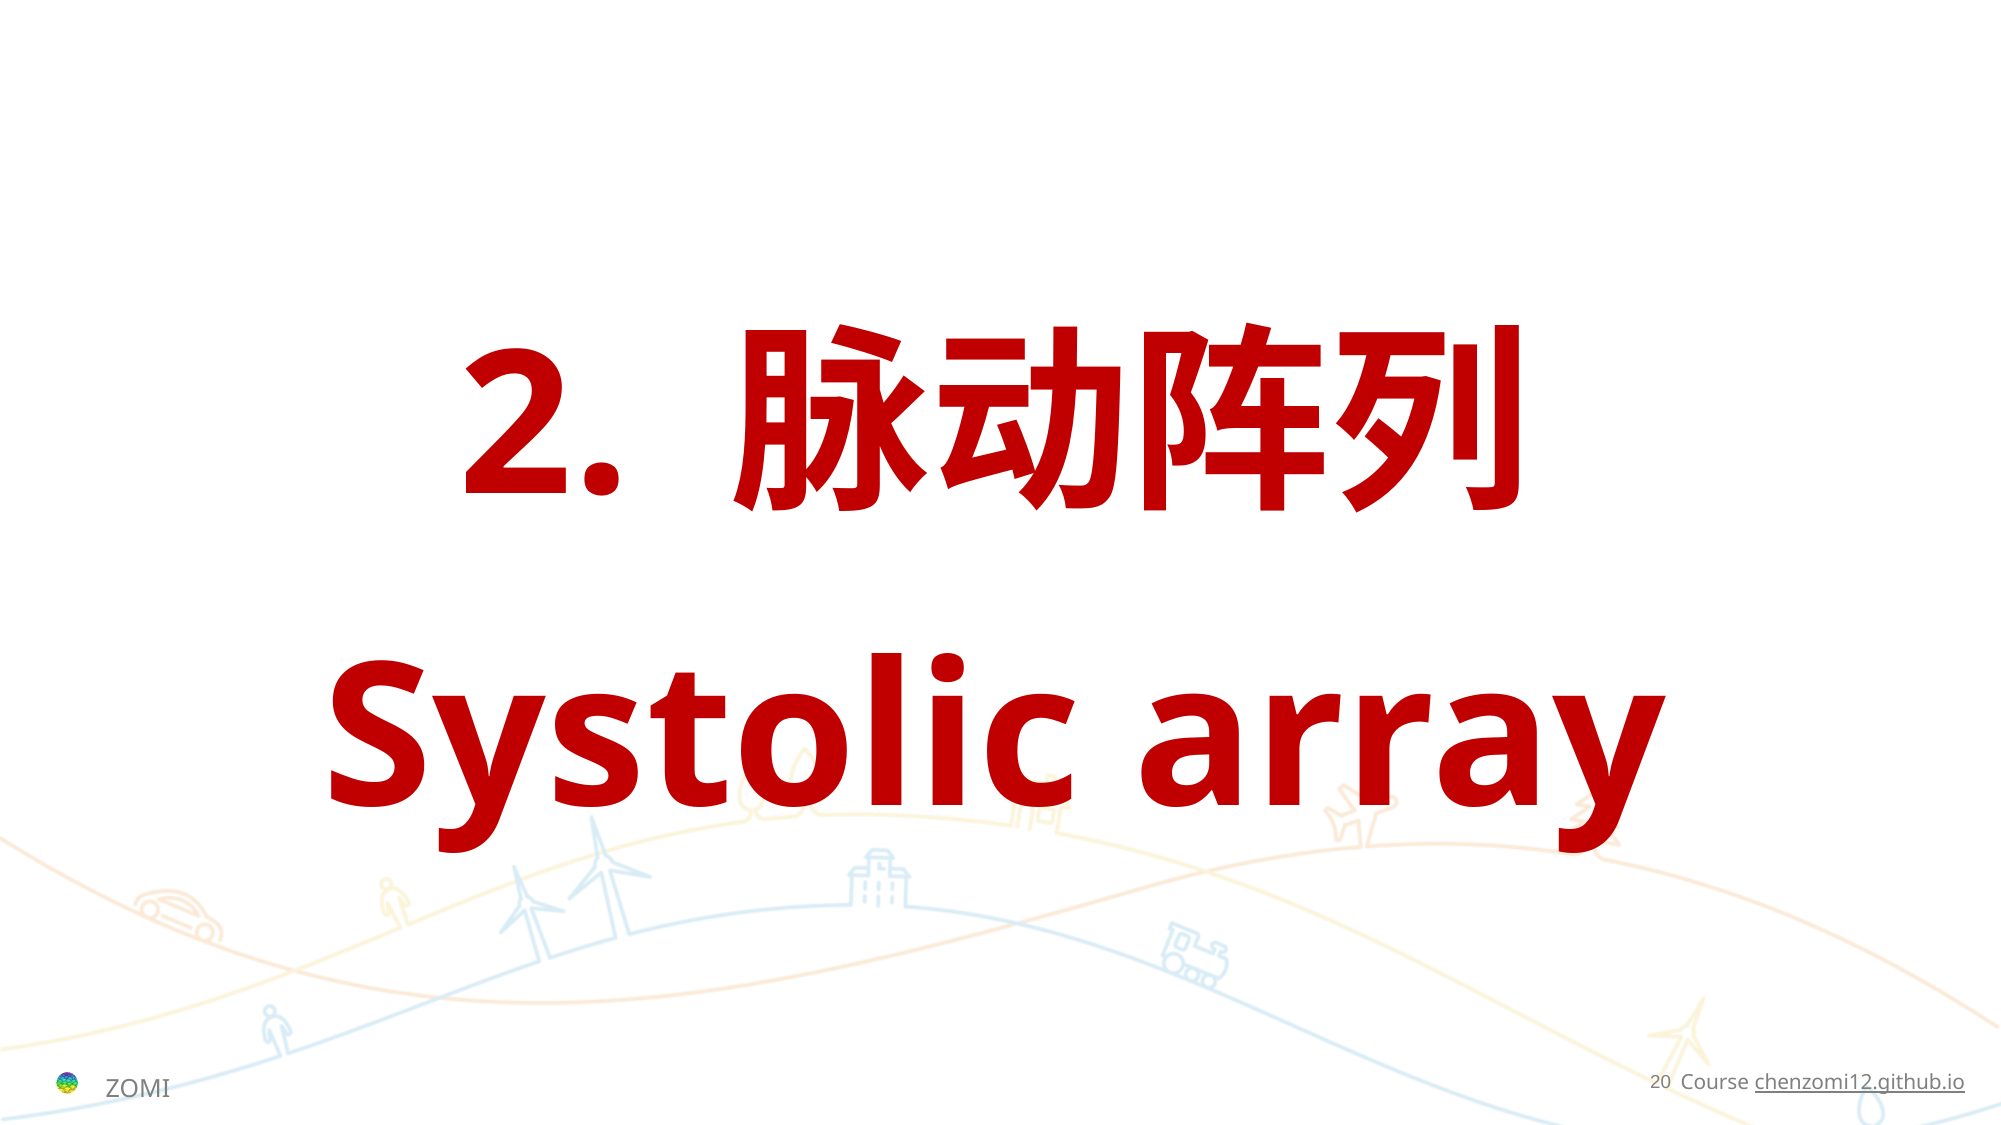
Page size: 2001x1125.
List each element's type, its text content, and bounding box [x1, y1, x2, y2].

picture [57, 1073, 77, 1093]
list 2. 脉动阵列 Systolic array [79, 80, 1910, 986]
